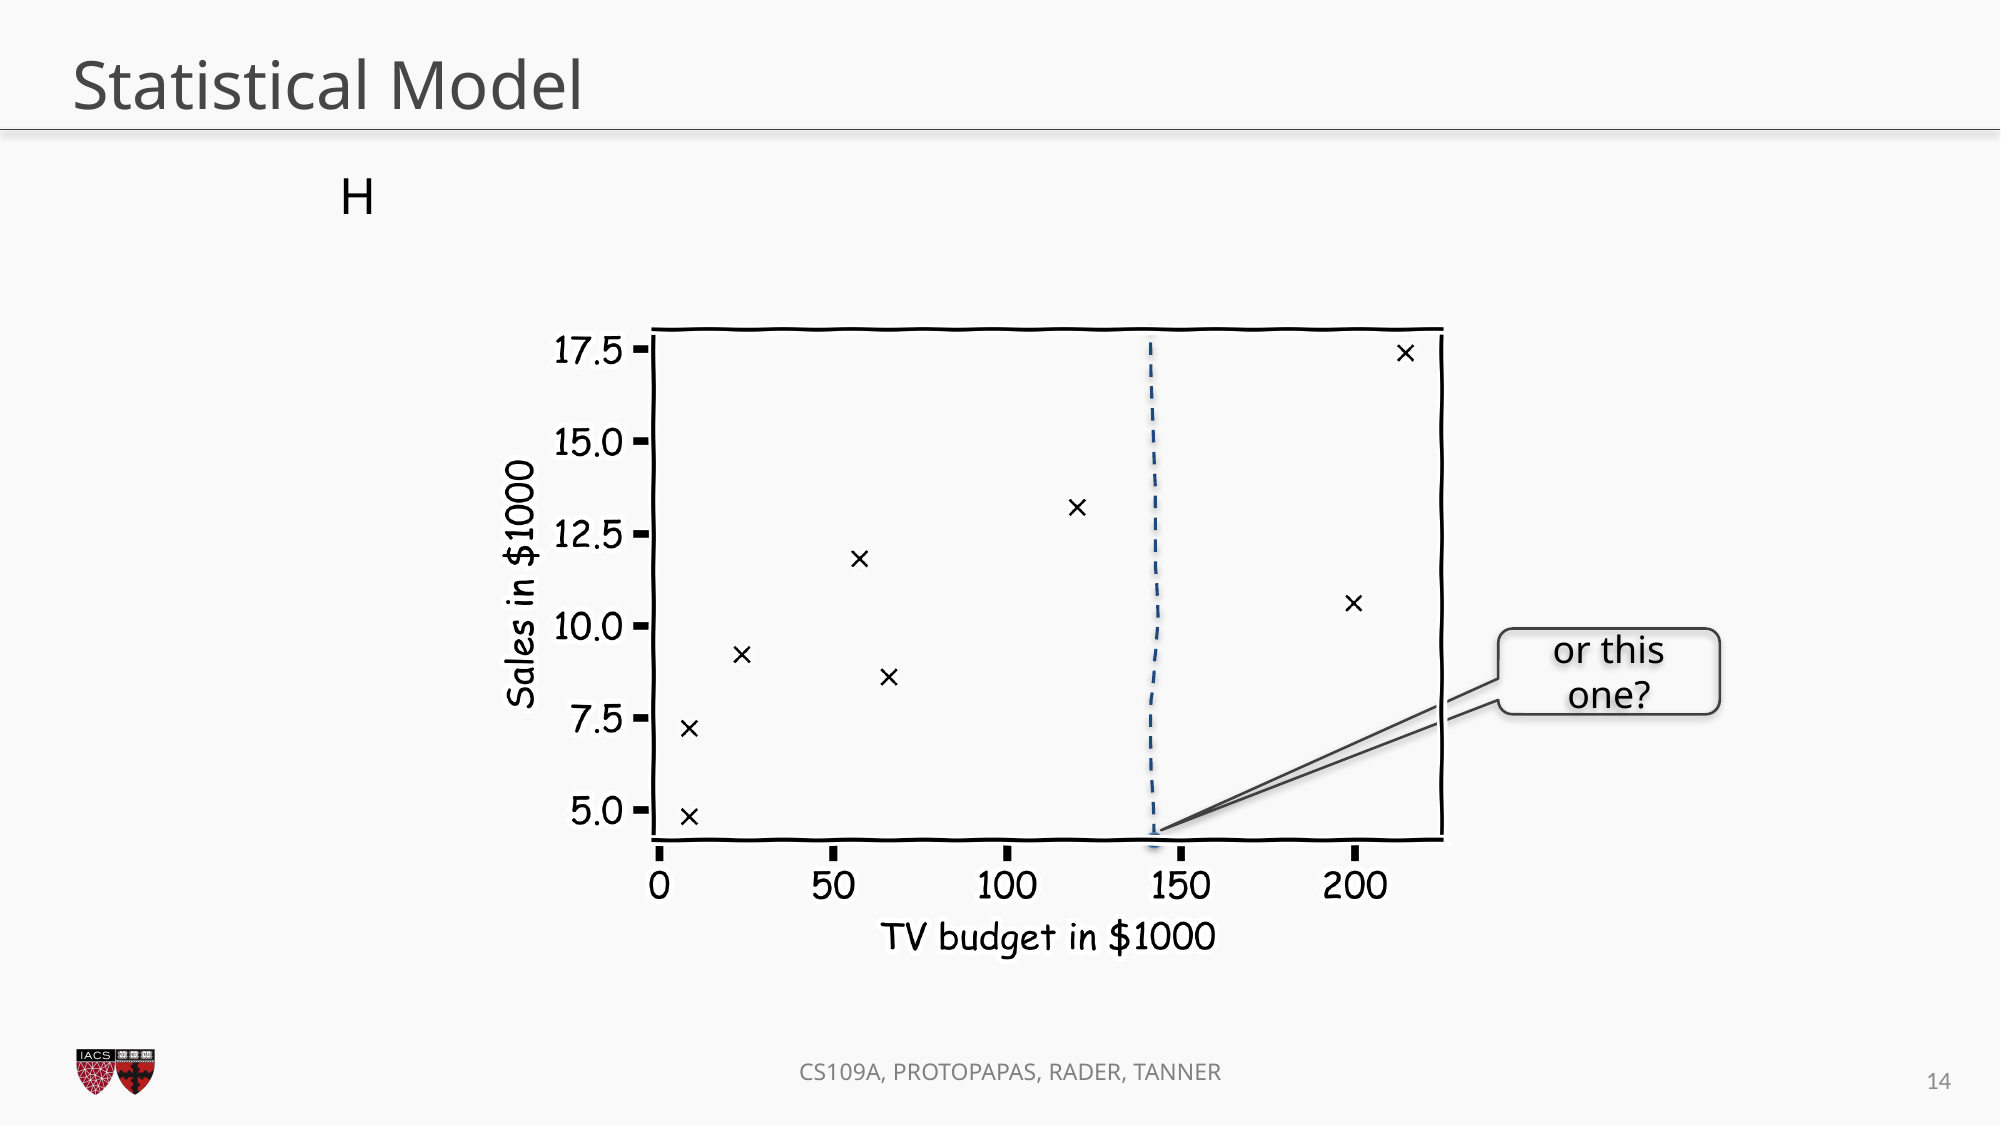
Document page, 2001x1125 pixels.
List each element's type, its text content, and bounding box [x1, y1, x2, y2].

picture [428, 239, 1555, 990]
slide_number 13 [1500, 1050, 1967, 1110]
title Statistical Model [57, 35, 1943, 162]
picture [75, 1049, 155, 1095]
text_box or this one? [1560, 627, 1721, 716]
text_box [1173, 1038, 1204, 1100]
